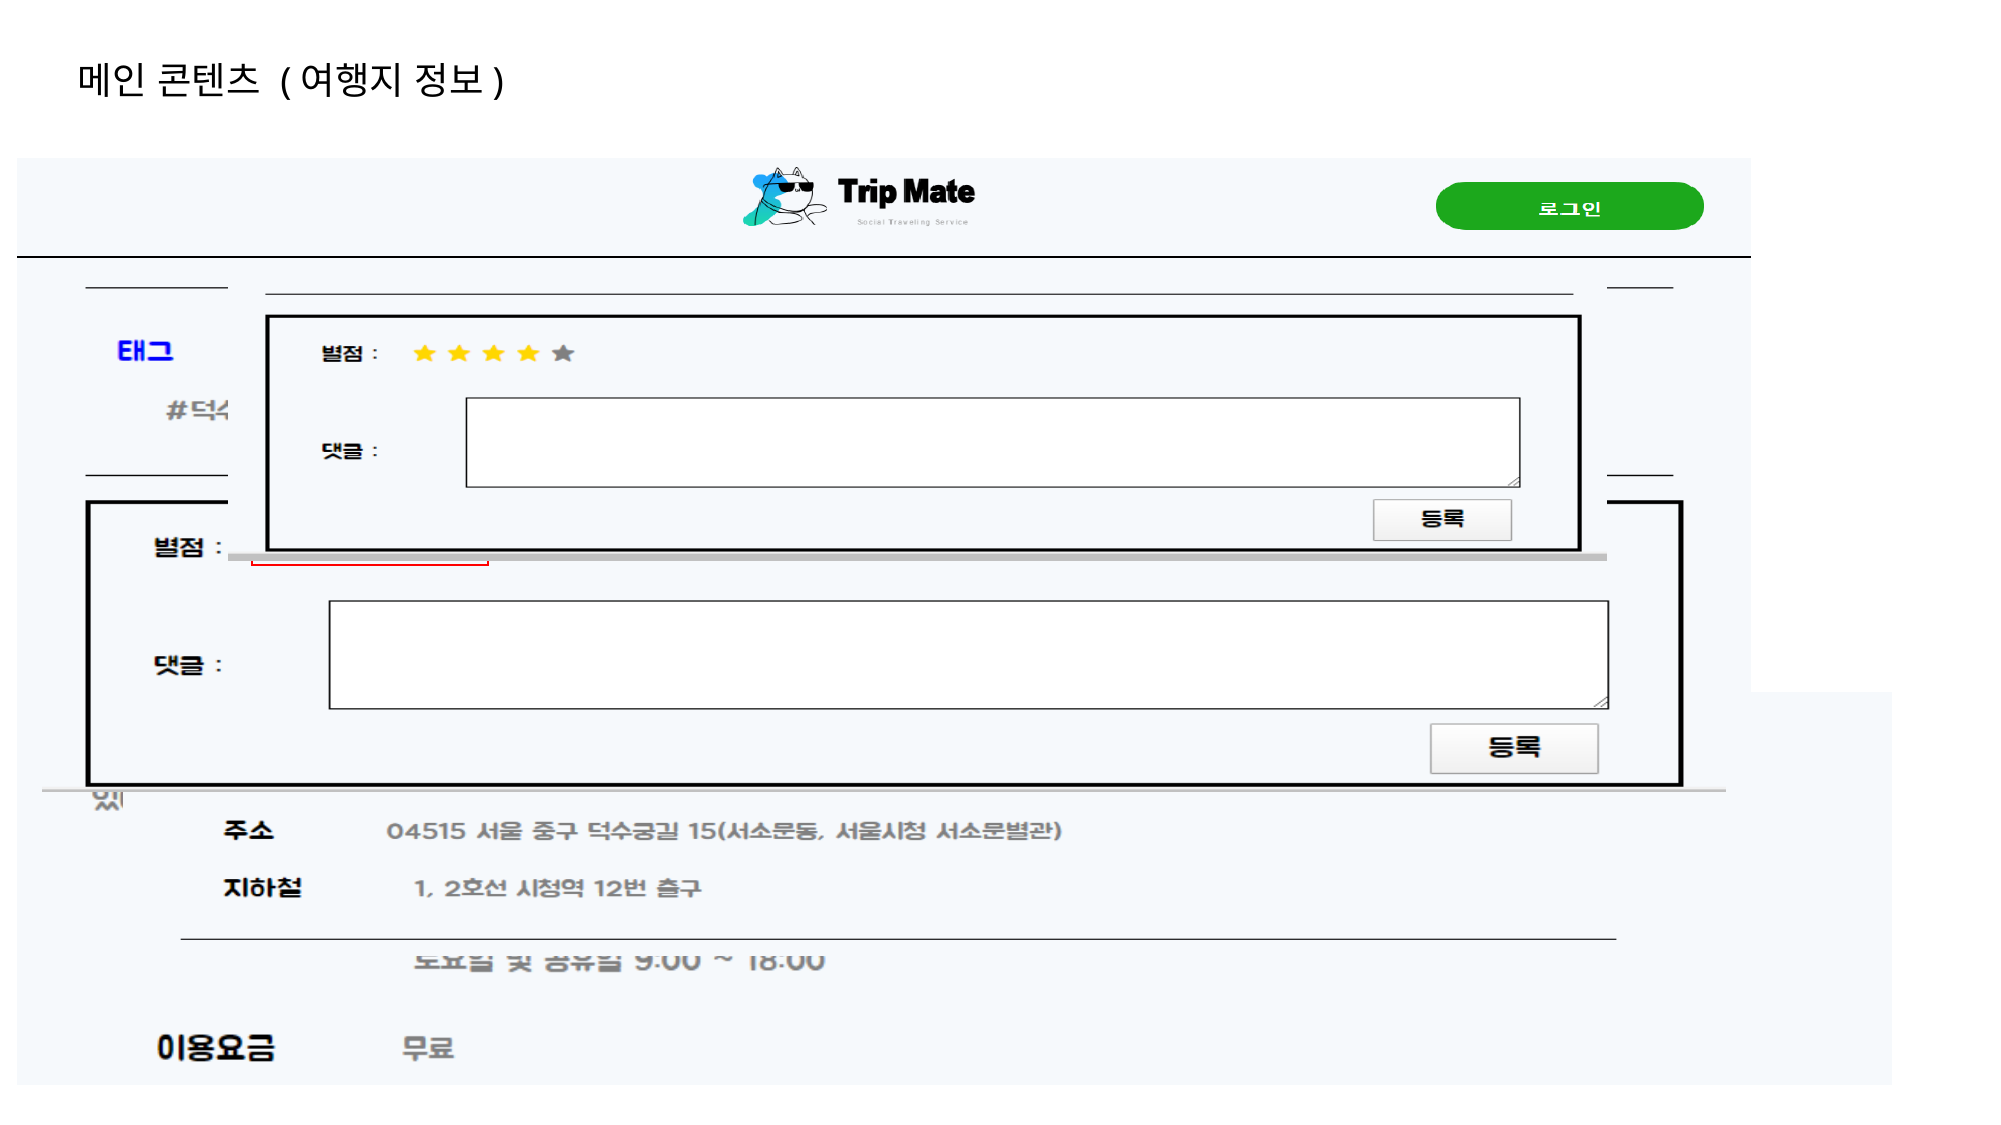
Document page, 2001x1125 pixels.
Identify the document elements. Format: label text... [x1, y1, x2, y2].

text_box 메인 콘텐츠 (여행지 정보) [63, 49, 519, 109]
picture [17, 158, 1892, 1085]
